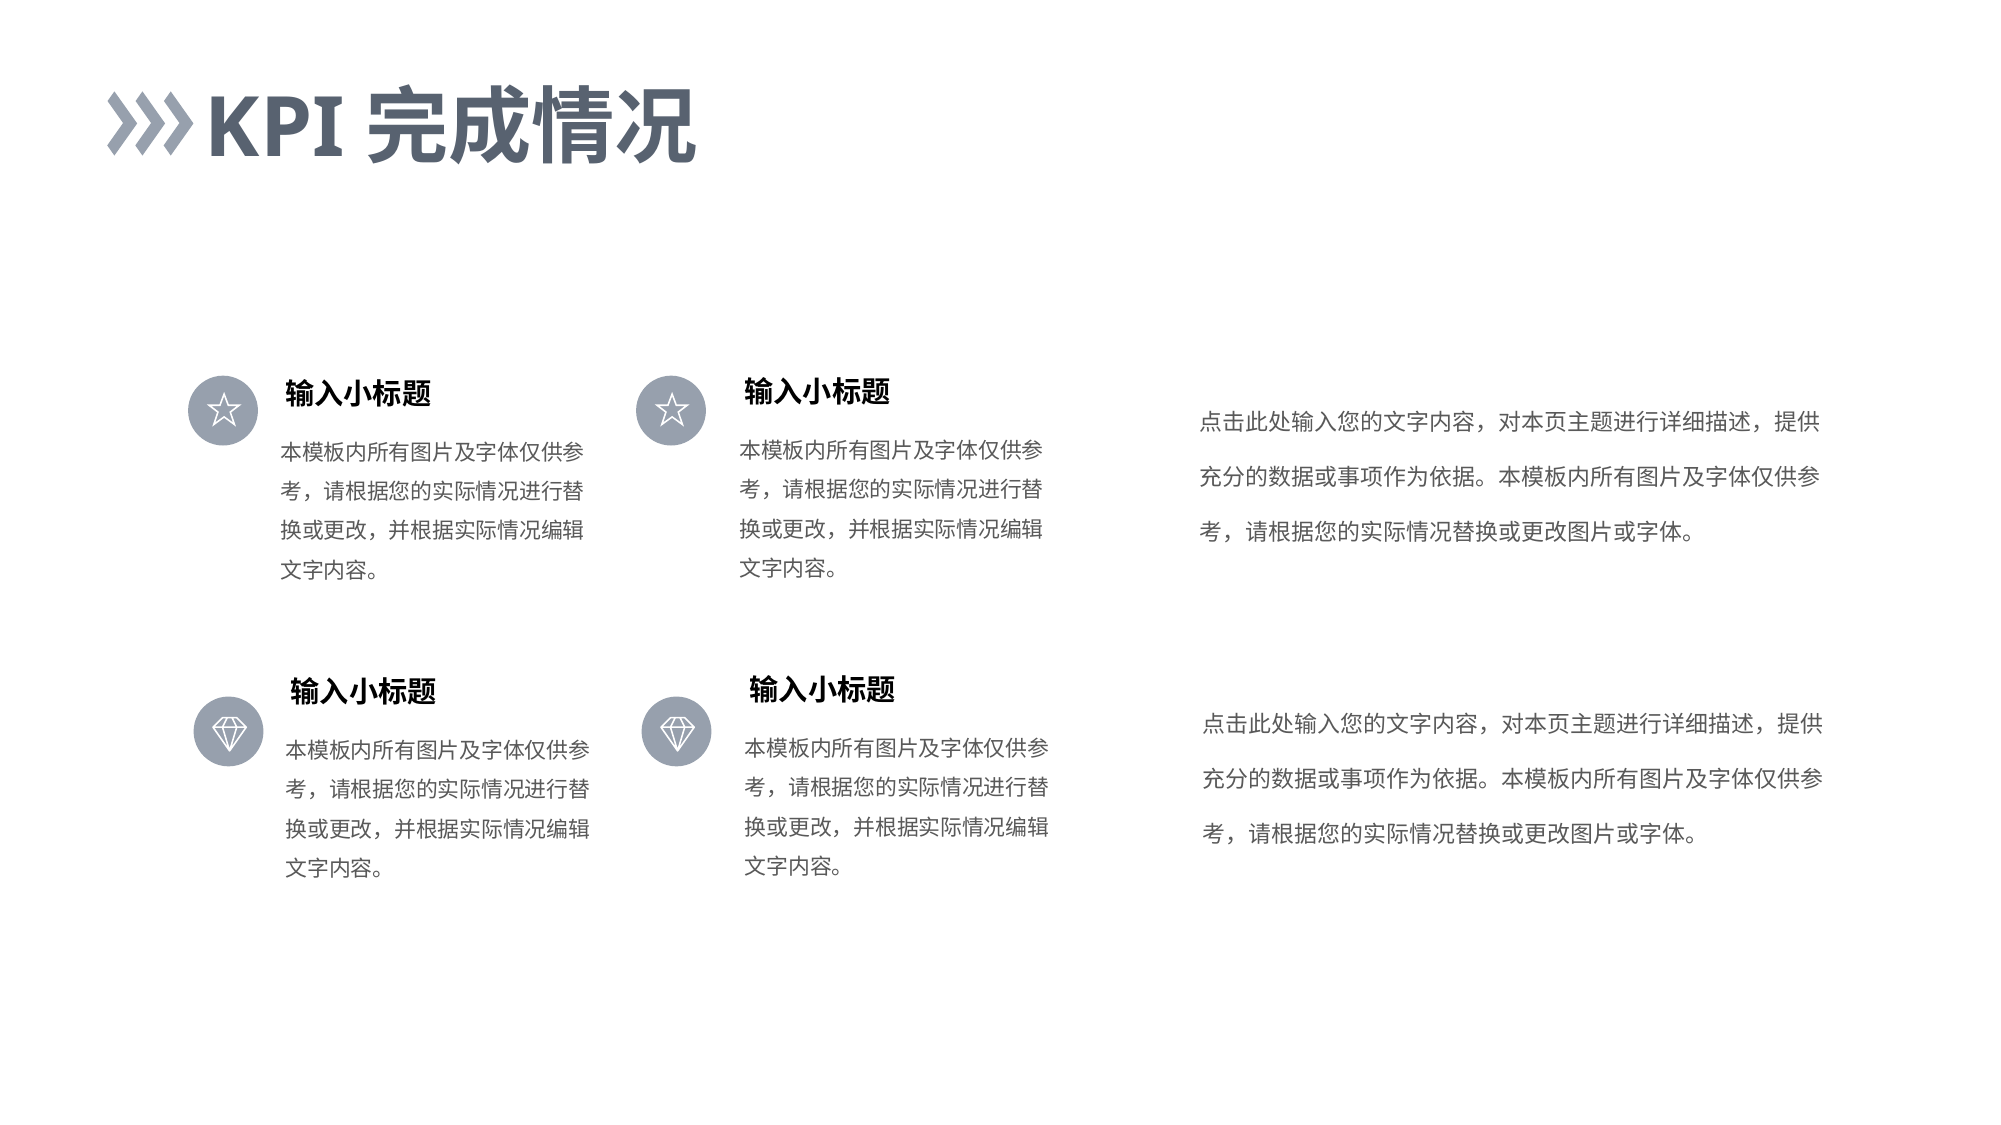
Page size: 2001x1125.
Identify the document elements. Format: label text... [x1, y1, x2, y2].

text_box 输入小标题 [735, 664, 1081, 715]
text_box 本模板内所有图片及字体仅供参考，请根据您的实际情况进行替换或更改，并根据实际情况编辑文字内容。 [735, 716, 1072, 884]
text_box 输入小标题 [729, 366, 1075, 416]
text_box 本模板内所有图片及字体仅供参考，请根据您的实际情况进行替换或更改，并根据实际情况编辑文字内容。 [270, 420, 608, 588]
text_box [188, 375, 258, 446]
text_box 本模板内所有图片及字体仅供参考，请根据您的实际情况进行替换或更改，并根据实际情况编辑文字内容。 [275, 718, 613, 886]
text_box 点击此处输入您的文字内容，对本页主题进行详细描述，提供充分的数据或事项作为依据。本模板内所有图片及字体仅供参考，请根据您的实际情况替换或更改图片或字体。 [1192, 676, 1851, 852]
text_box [193, 696, 264, 767]
text_box 本模板内所有图片及字体仅供参考，请根据您的实际情况进行替换或更改，并根据实际情况编辑文字内容。 [729, 418, 1067, 586]
text_box 点击此处输入您的文字内容，对本页主题进行详细描述，提供充分的数据或事项作为依据。本模板内所有图片及字体仅供参考，请根据您的实际情况替换或更改图片或字体。 [1189, 375, 1848, 550]
text_box 输入小标题 [270, 368, 616, 418]
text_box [636, 375, 706, 446]
text_box 输入小标题 [275, 666, 621, 716]
text_box KPI完成情况 [190, 65, 713, 181]
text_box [641, 696, 712, 767]
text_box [107, 91, 194, 156]
